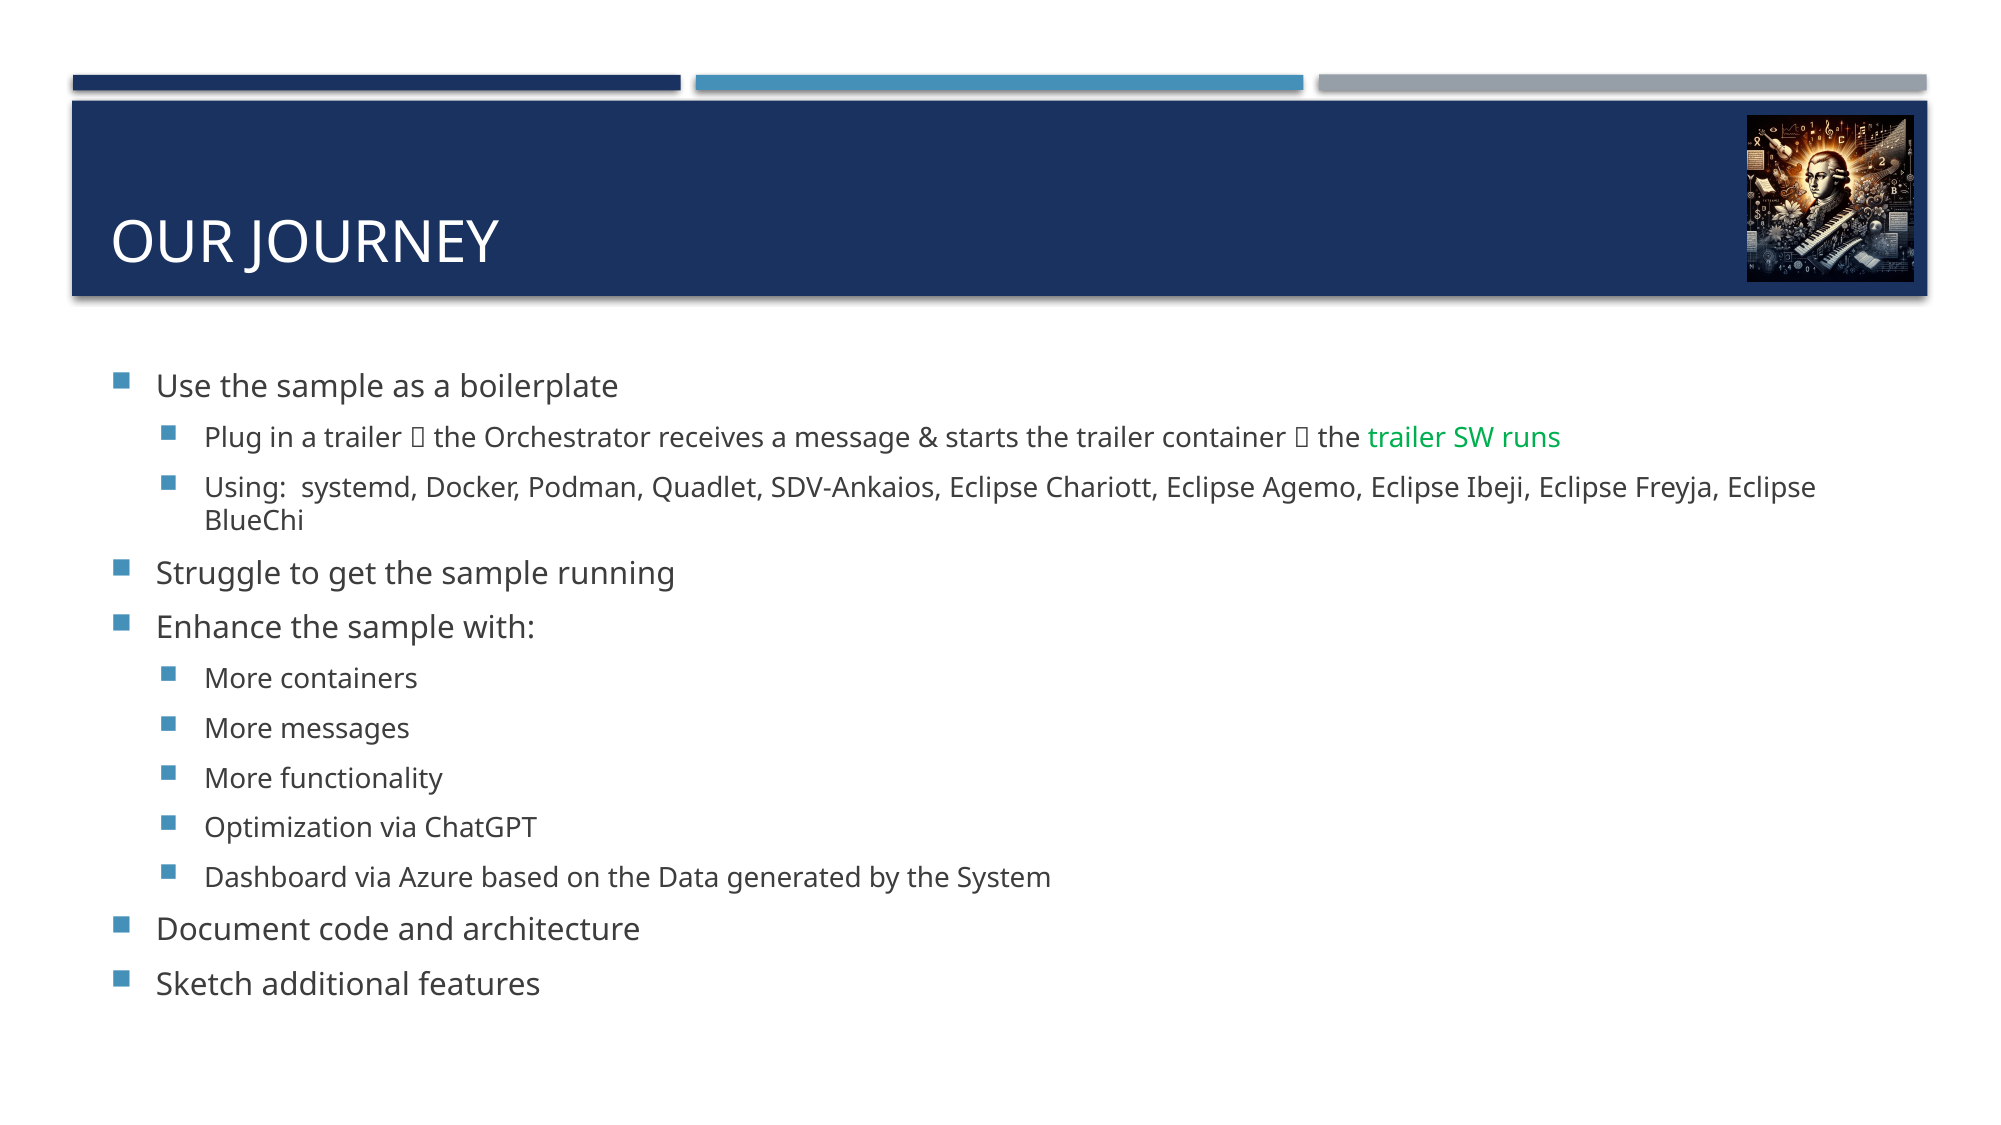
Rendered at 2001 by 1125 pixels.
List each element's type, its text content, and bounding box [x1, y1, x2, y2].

list Use the sample as a boilerplate Plug in a trailer  the Orchestrator receives a message & starts the trailer container  the trailer SW runs Using: systemd, Docker, Podman, Quadlet, SDV-Ankaios, Eclipse Chariott, Eclipse Agemo, Eclipse Ibeji, Eclipse Freyja, Eclipse BlueChi Struggle to get the sample running Enhance the sample with: More containers More messages More functionality Optimization via ChatGPT Dashboard via Azure based on the Data generated by the System Document code and architecture Sketch additional features [95, 357, 1905, 1010]
title Our Journey [95, 115, 1743, 282]
picture [1746, 114, 1914, 282]
